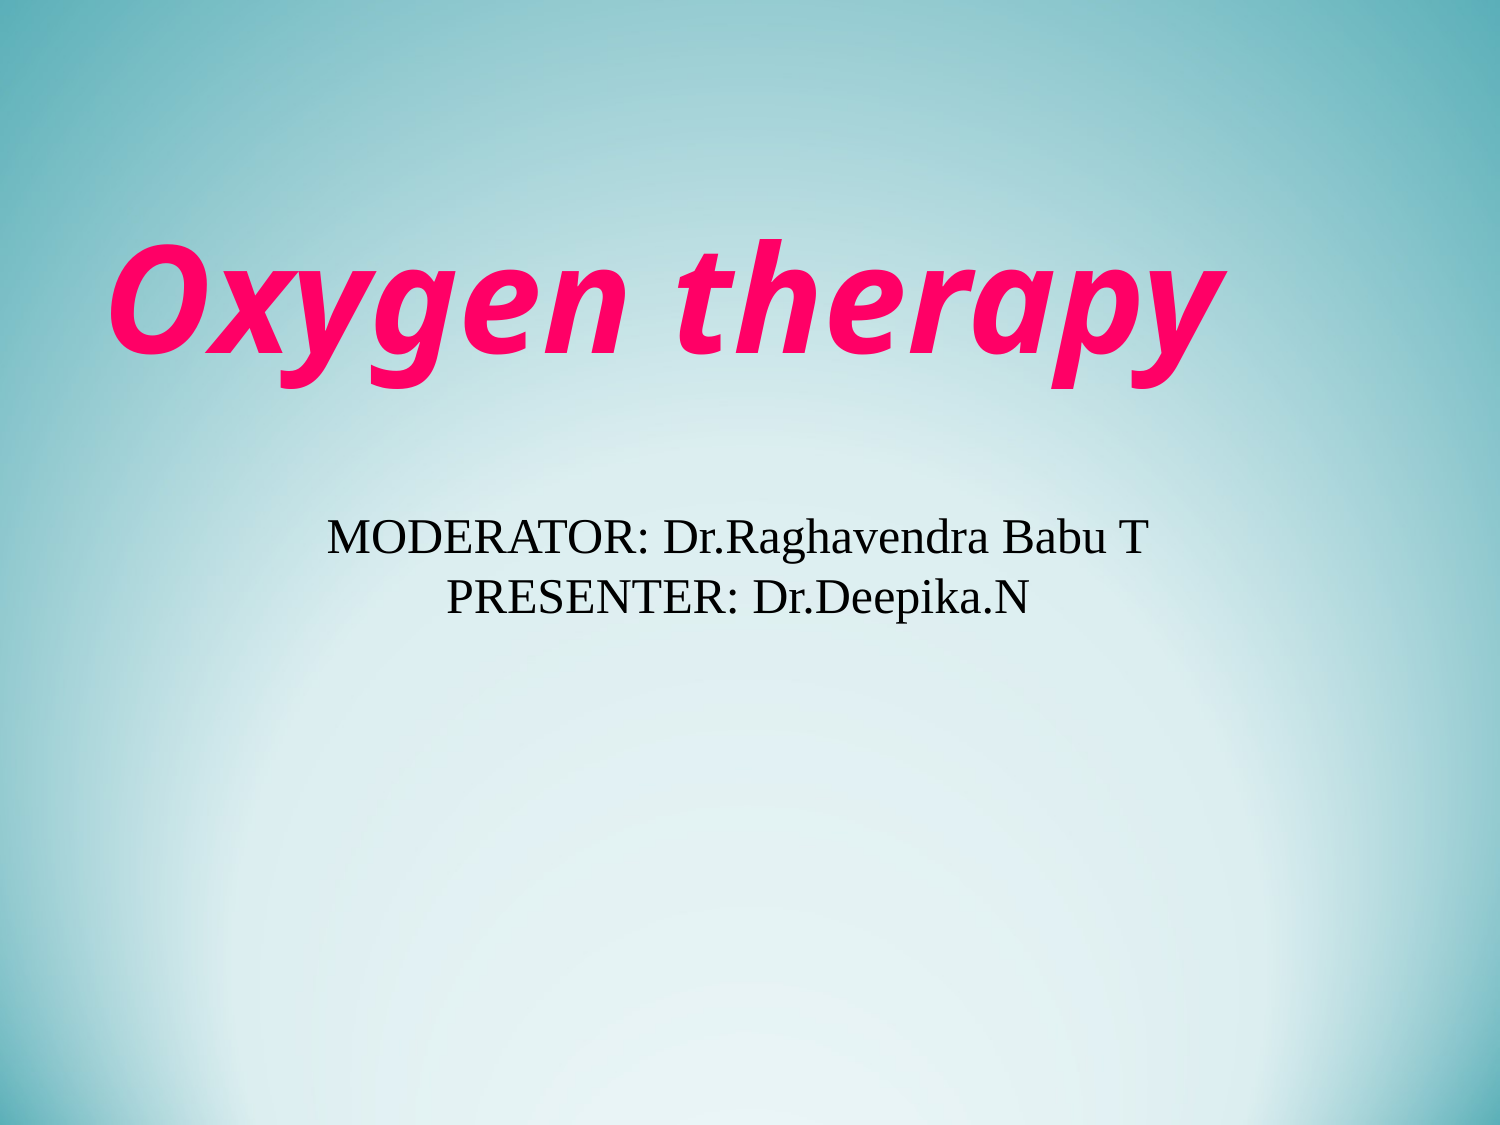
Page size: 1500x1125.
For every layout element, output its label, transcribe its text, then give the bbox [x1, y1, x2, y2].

text_box MODERATOR: Dr.Raghavendra Babu T PRESENTER: Dr.Deepika.N [123, 496, 1353, 632]
text_box Oxygen therapy [88, 196, 1500, 392]
picture [0, 0, 1500, 1125]
